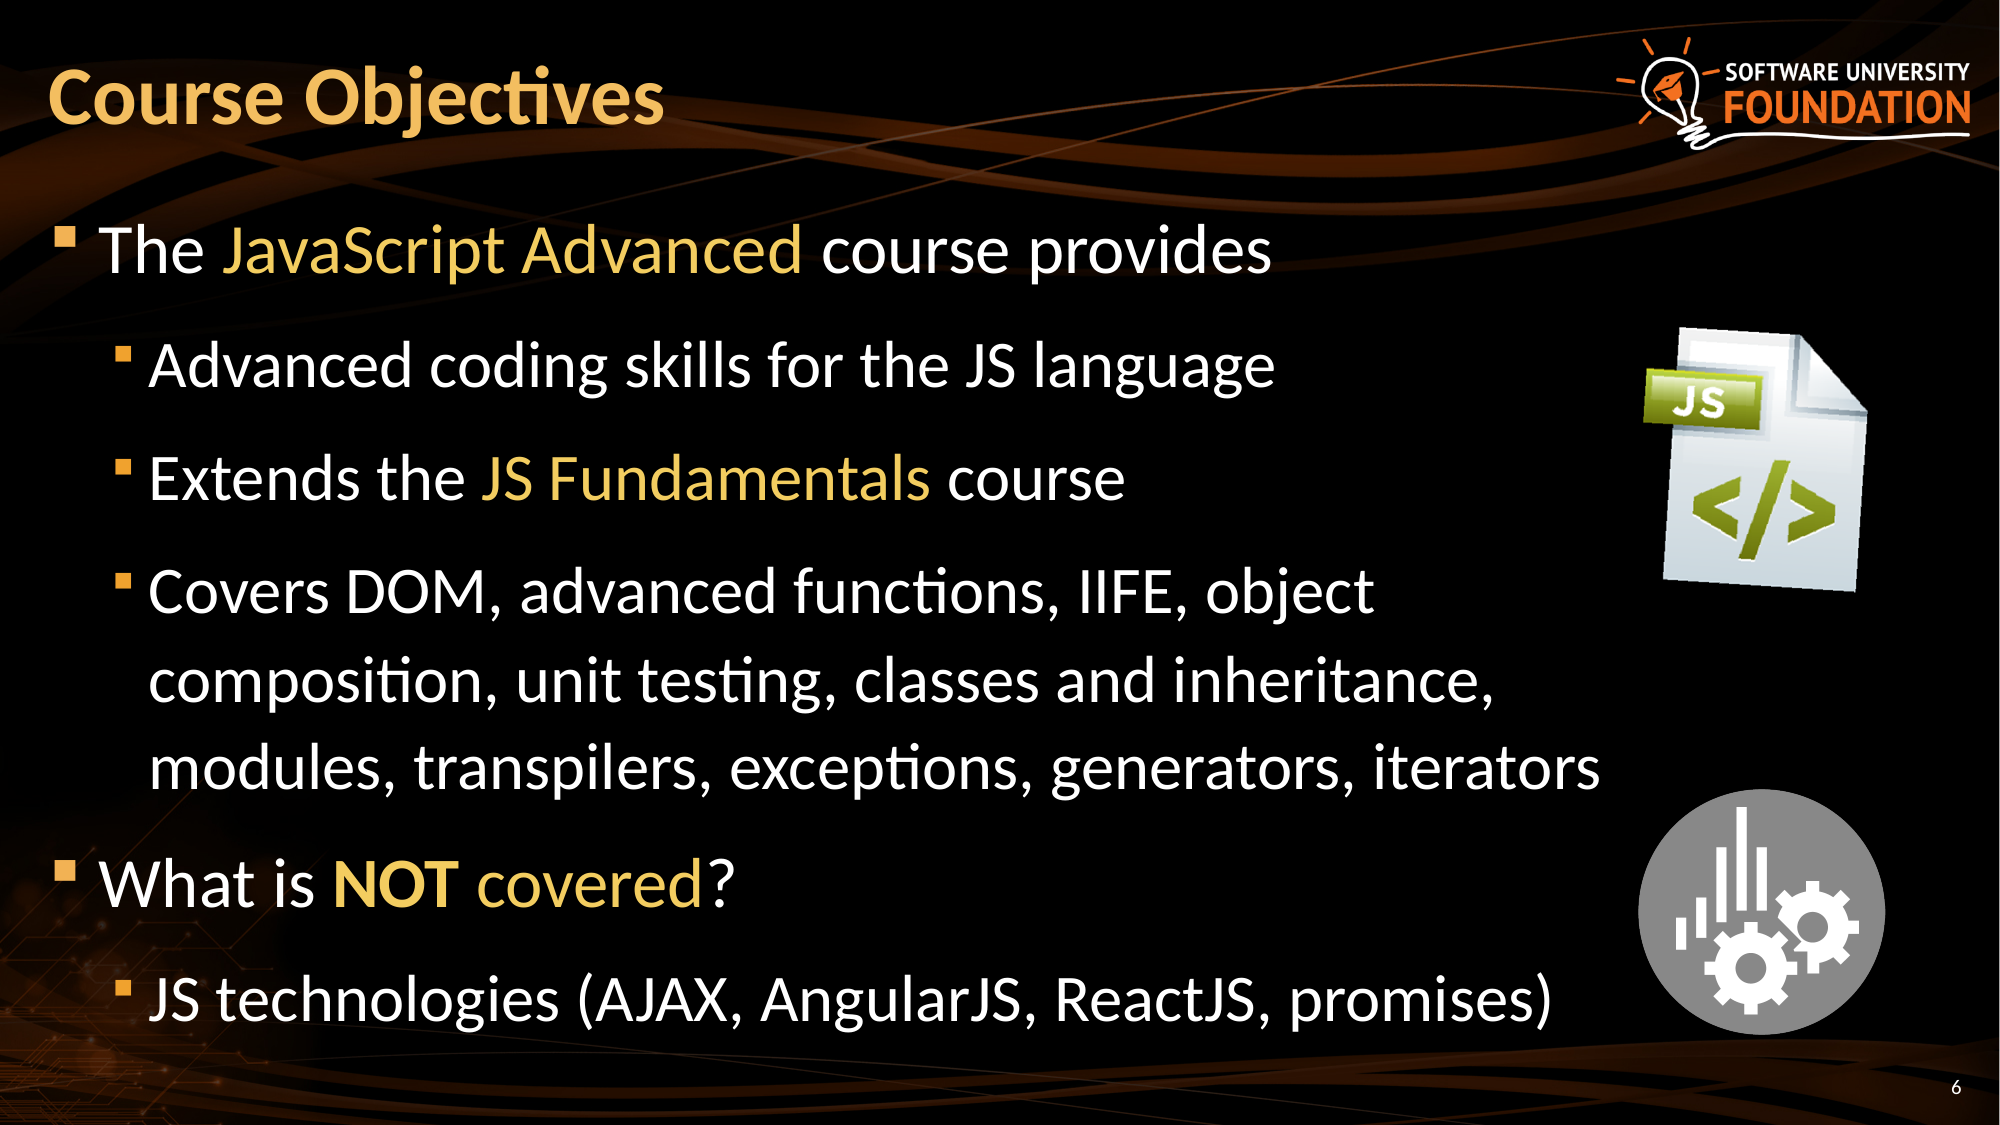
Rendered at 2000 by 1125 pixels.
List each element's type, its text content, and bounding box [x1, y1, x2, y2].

title Course Objectives [30, 6, 1602, 189]
slide_number 6 [1897, 1070, 1968, 1103]
picture [0, 0, 2000, 1125]
list The JavaScript Advanced course provides Advanced coding skills for the JS language Extends the JS Fundamentals course Covers DOM, advanced functions, IIFE, object composition, unit testing, classes and inheritance, modules, transpilers, exceptions, generators, iterators What is NOT covered? JS technologies (AJAX, AngularJS, ReactJS, promises) [31, 188, 1638, 1103]
